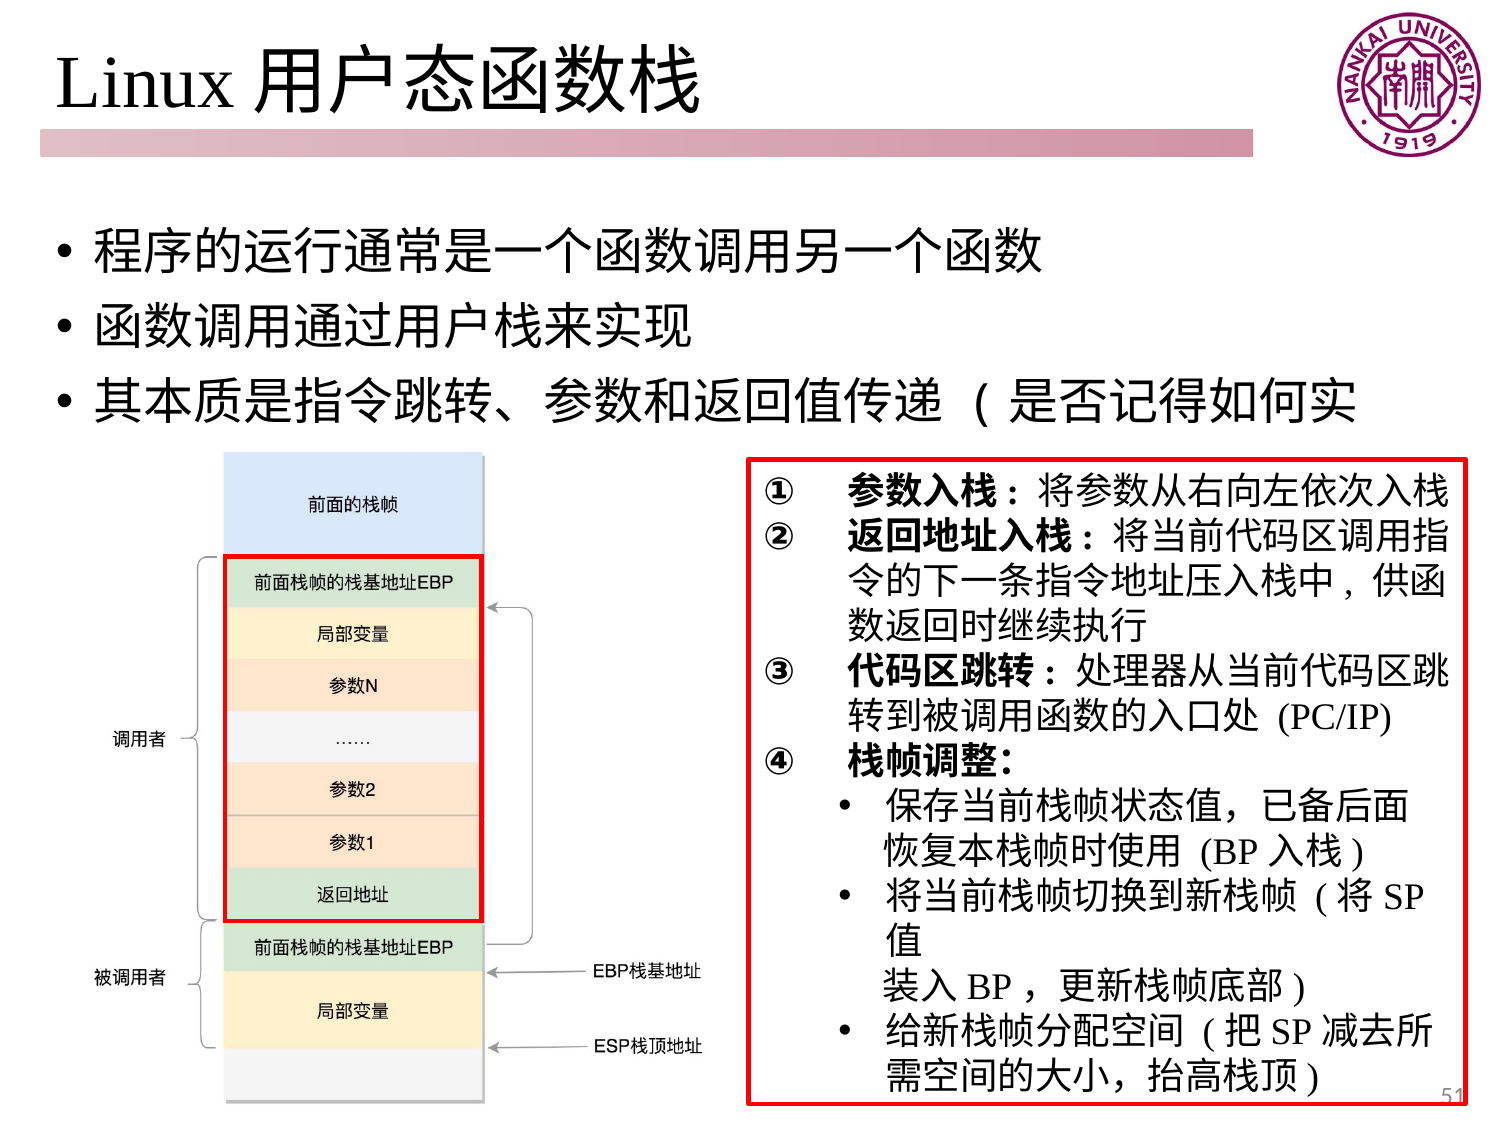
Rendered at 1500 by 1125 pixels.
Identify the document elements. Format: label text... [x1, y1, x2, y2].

picture [1337, 12, 1481, 157]
text_box 参数入栈: 将参数从右向左依次入栈 返回地址入栈: 将当前代码区调用指令的下一条指令地址压入栈中, 供函数返回时继续执行 代码区跳转: 处理器从当前代码区跳转到被调用函数的入口处 (PC/IP) 栈帧调整： 保存当前栈帧状态值，已备后面 恢复本栈帧时使用 (BP入栈) 将当前栈帧切换到新栈帧 (将SP值 装入BP，更新栈帧底部) 给新栈帧分配空间 (把SP减去所需空间的大小，抬高栈顶) [797, 459, 1466, 1104]
slide_number 51 [1143, 1065, 1481, 1125]
picture [0, 429, 797, 1125]
title Linux用户态函数栈 [40, 33, 1335, 133]
list 程序的运行通常是一个函数调用另一个函数 函数调用通过用户栈来实现 其本质是指令跳转、参数和返回值传递 (是否记得如何实现?) [40, 218, 1481, 1042]
